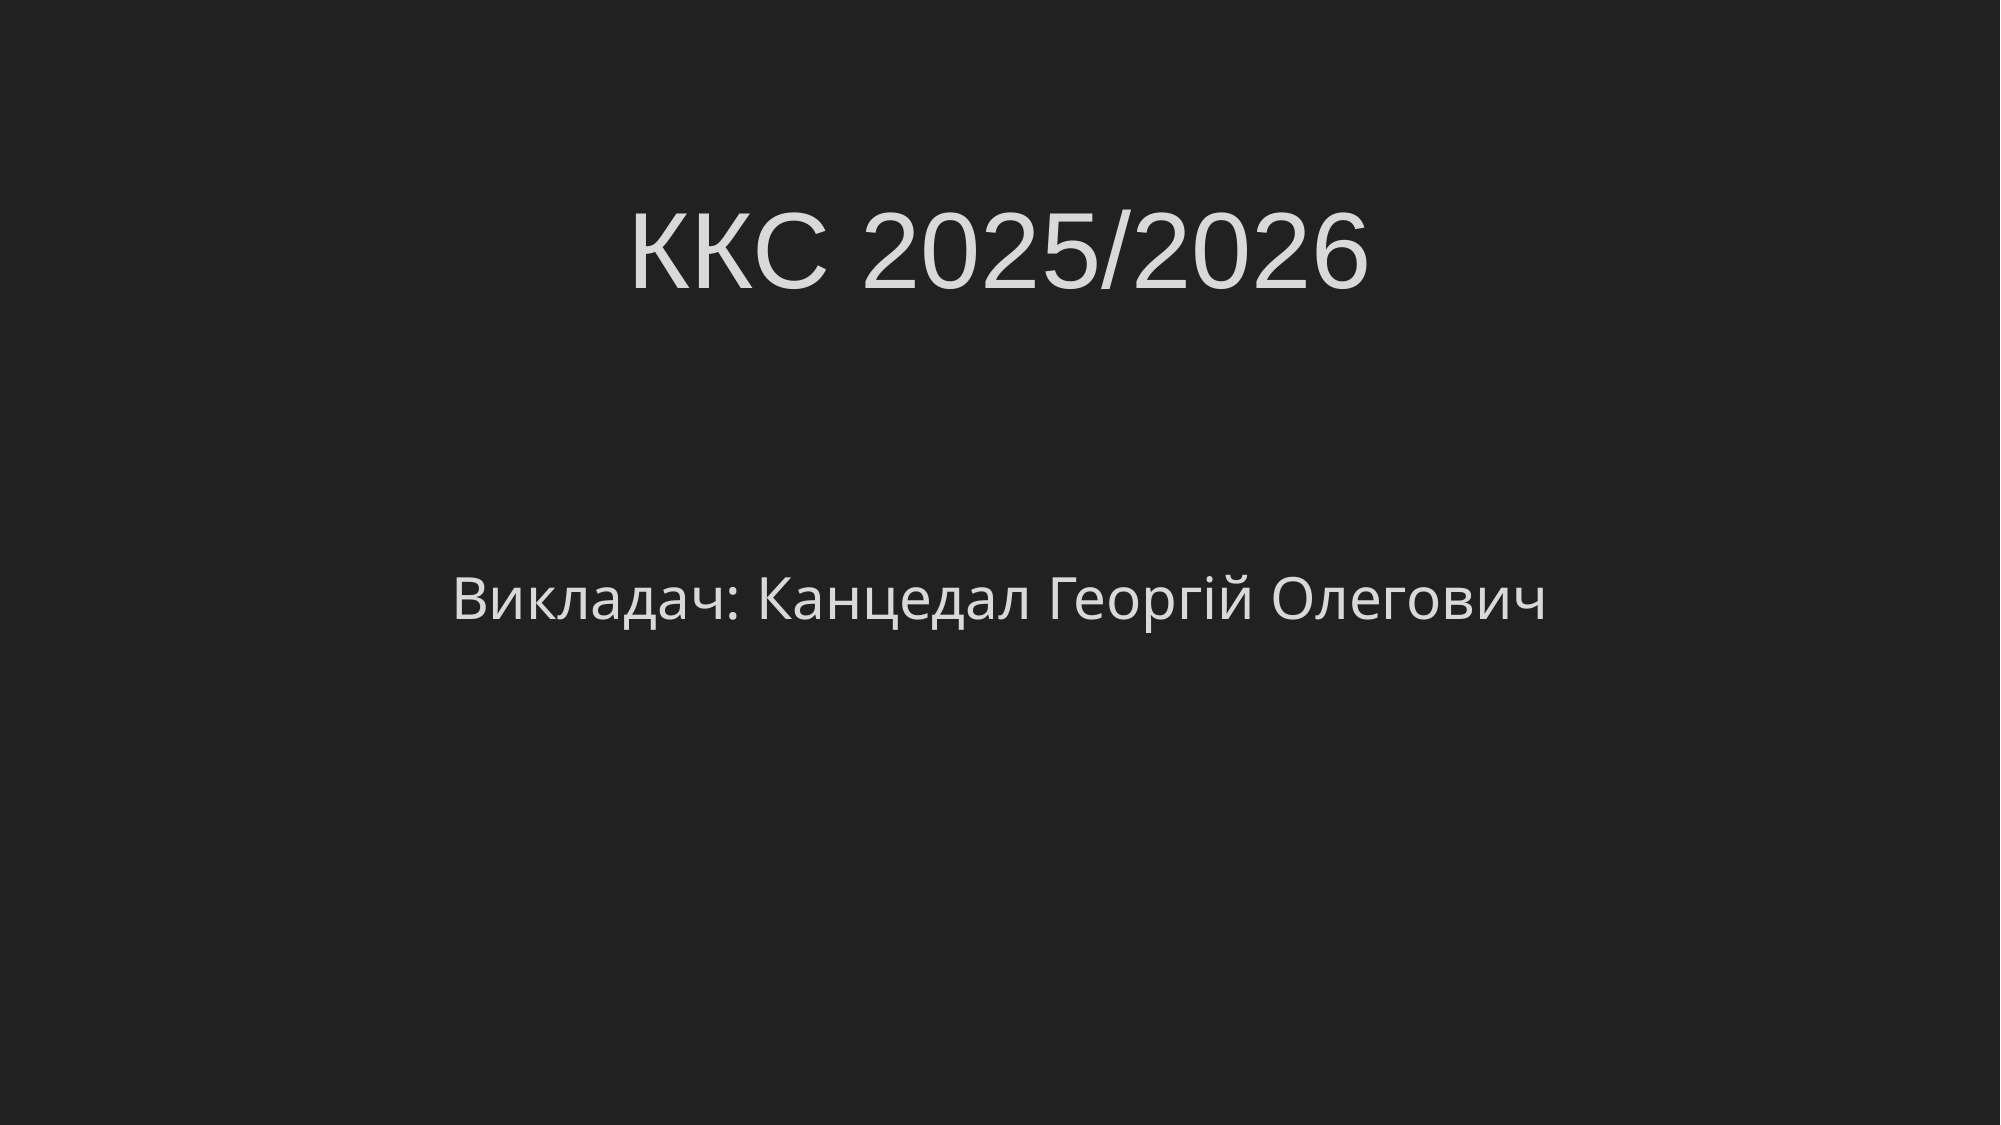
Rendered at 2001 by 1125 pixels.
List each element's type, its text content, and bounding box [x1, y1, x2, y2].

title ККС 2025/2026 [137, 165, 1863, 536]
list Викладач: Канцедал Георгій Олегович [137, 536, 1863, 671]
